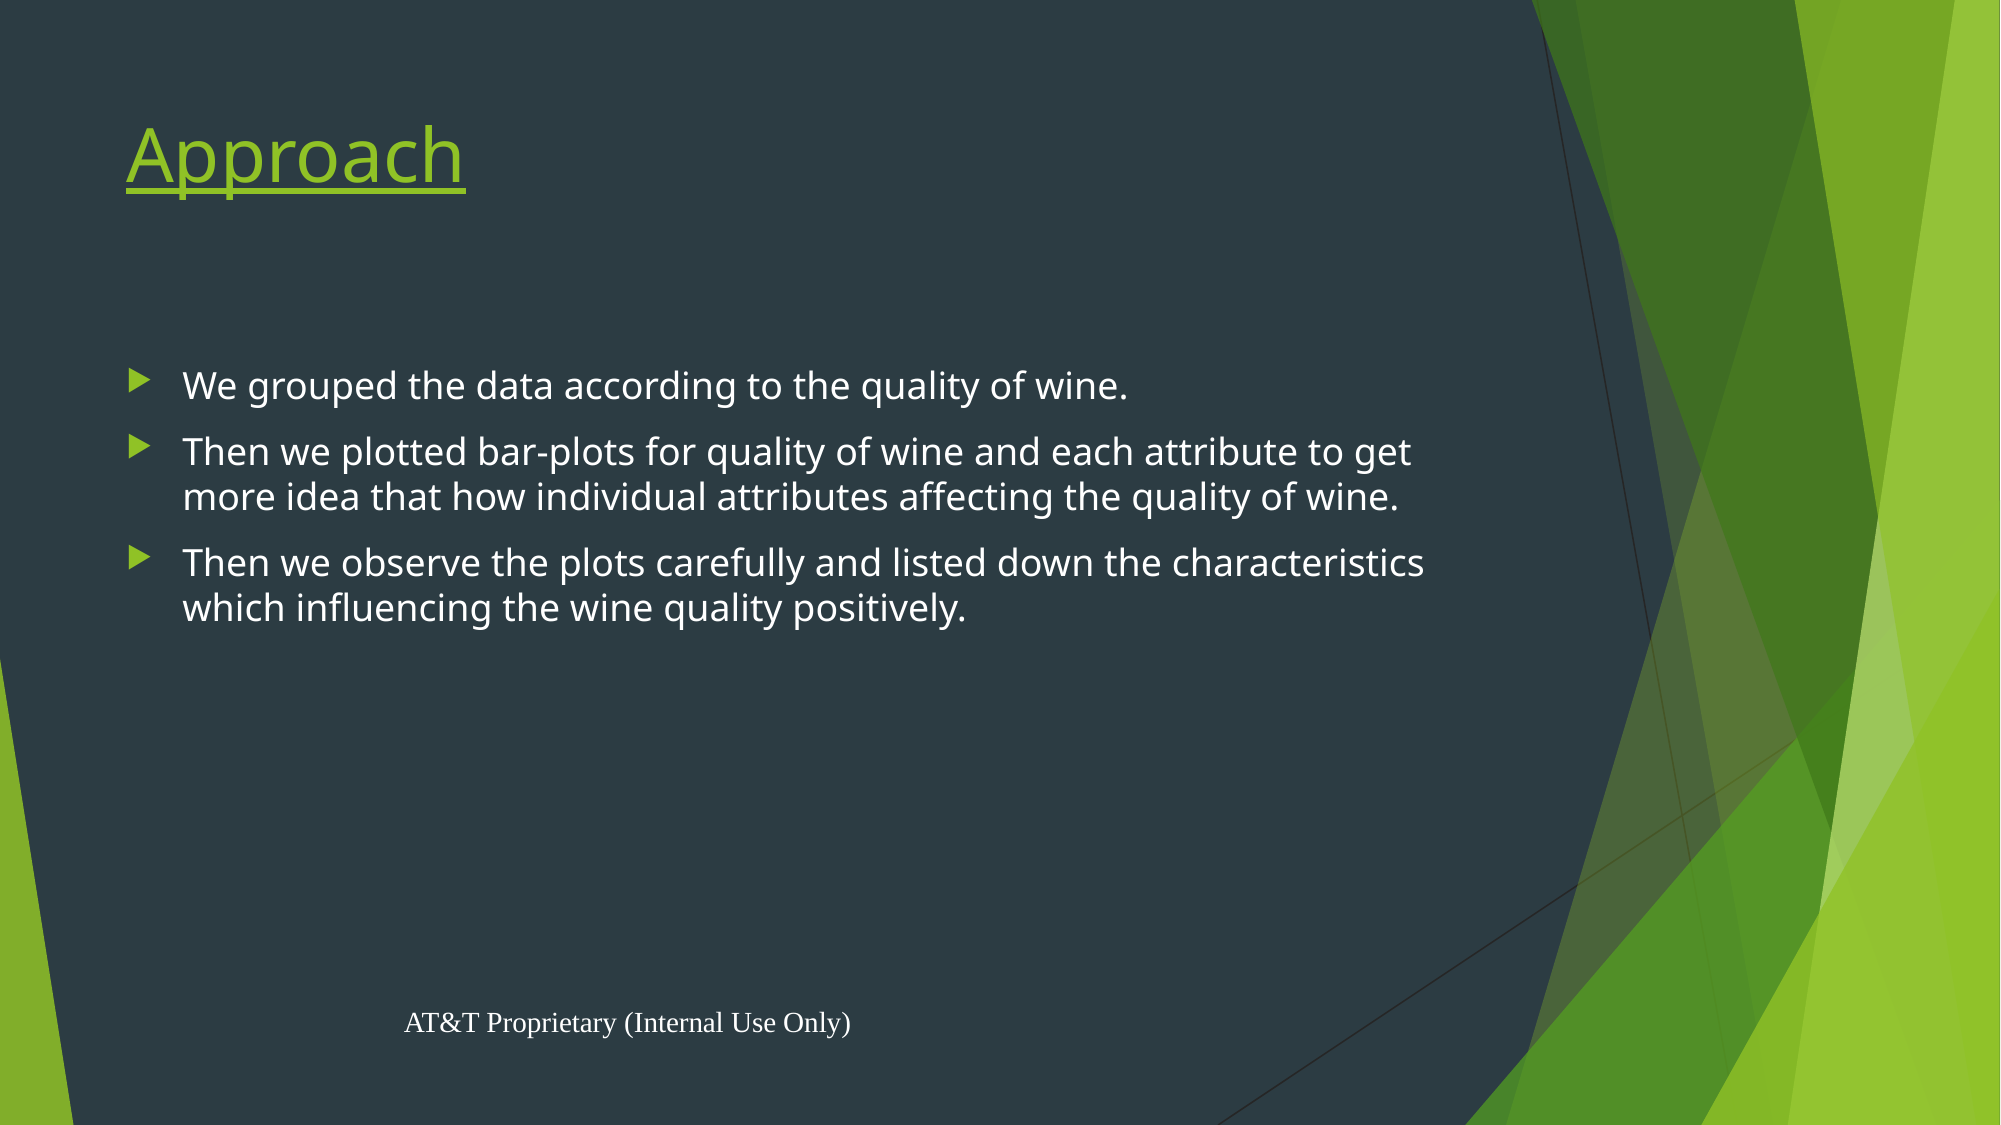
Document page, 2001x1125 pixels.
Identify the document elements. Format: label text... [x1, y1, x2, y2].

title Approach [111, 99, 1522, 317]
list We grouped the data according to the quality of wine. Then we plotted bar-plots for quality of wine and each attribute to get more idea that how individual attributes affecting the quality of wine. Then we observe the plots carefully and listed down the characteristics which influencing the wine quality positively. [111, 354, 1522, 992]
footer AT&T Proprietary (Internal Use Only) [111, 991, 1145, 1051]
